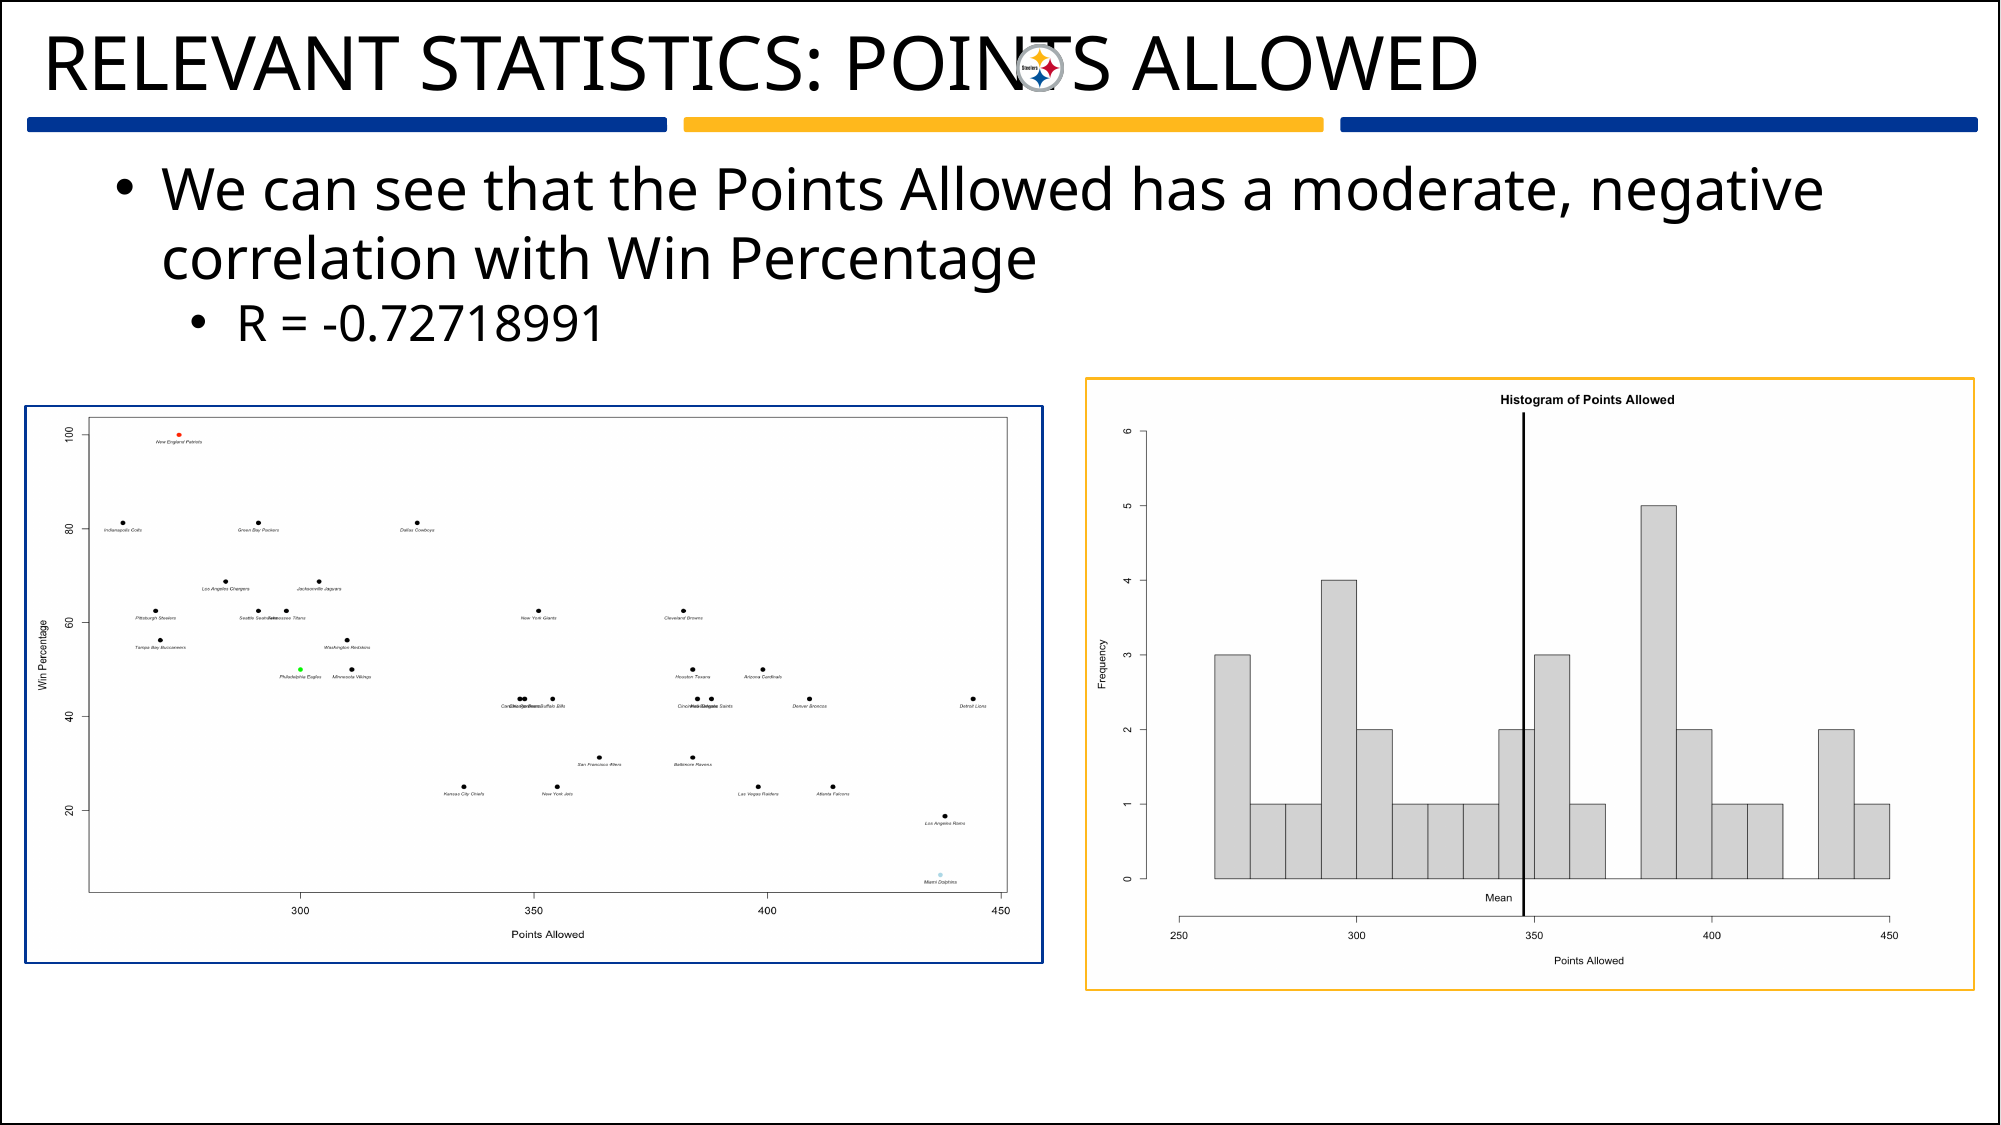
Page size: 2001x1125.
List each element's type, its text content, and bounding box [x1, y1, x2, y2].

picture [1016, 44, 1064, 92]
picture [1087, 379, 1973, 989]
title Relevant Statistics: Points Allowed [27, 6, 1975, 127]
text_box We can see that the Points Allowed has a moderate, negative correlation with Win Percentage R = -0.72718991 [99, 144, 1900, 359]
picture [26, 407, 1042, 962]
